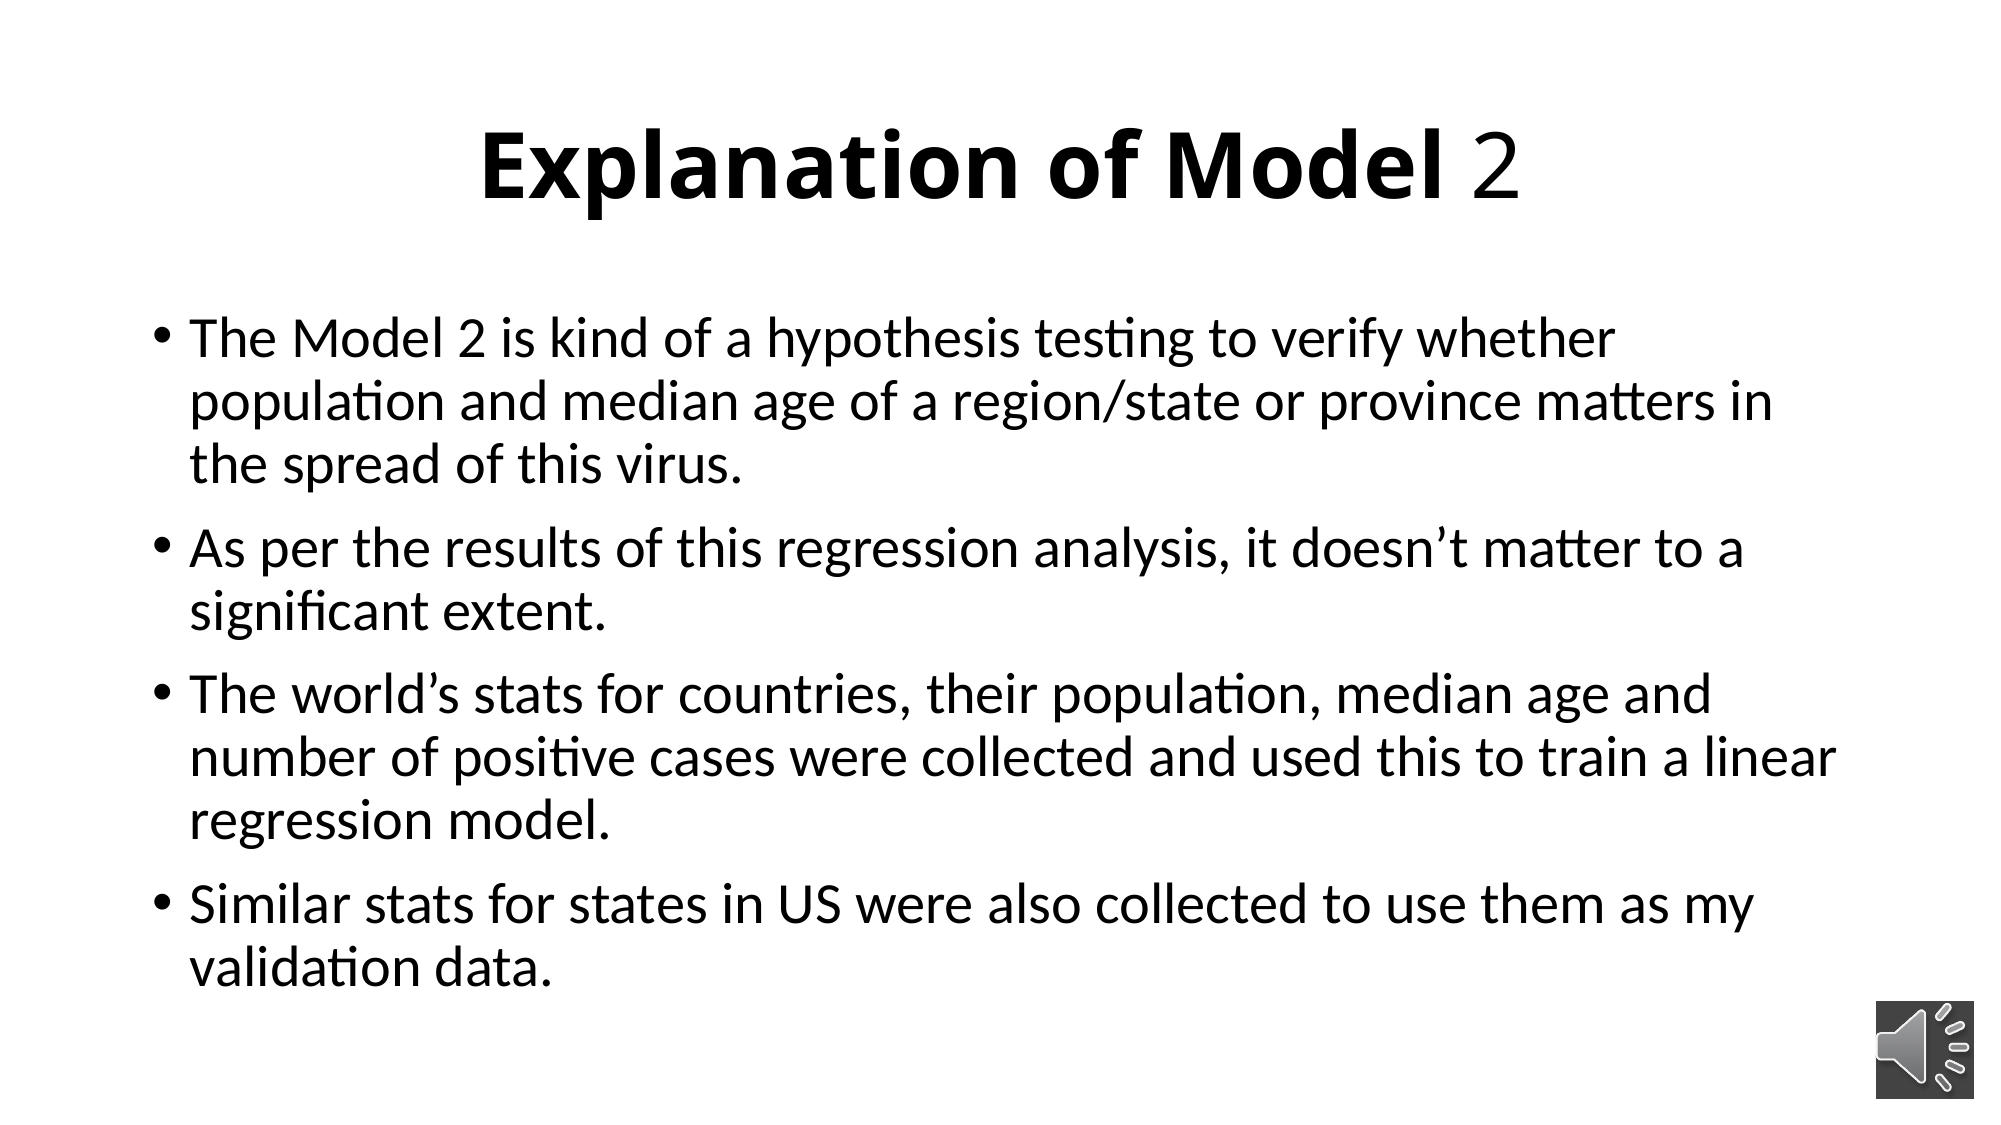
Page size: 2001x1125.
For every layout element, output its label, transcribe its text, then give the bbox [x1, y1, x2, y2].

picture [1874, 999, 1975, 1100]
list The Model 2 is kind of a hypothesis testing to verify whether population and median age of a region/state or province matters in the spread of this virus. As per the results of this regression analysis, it doesn’t matter to a significant extent. The world’s stats for countries, their population, median age and number of positive cases were collected and used this to train a linear regression model. Similar stats for states in US were also collected to use them as my validation data. [137, 299, 1863, 1014]
title Explanation of Model 2 [137, 59, 1863, 278]
